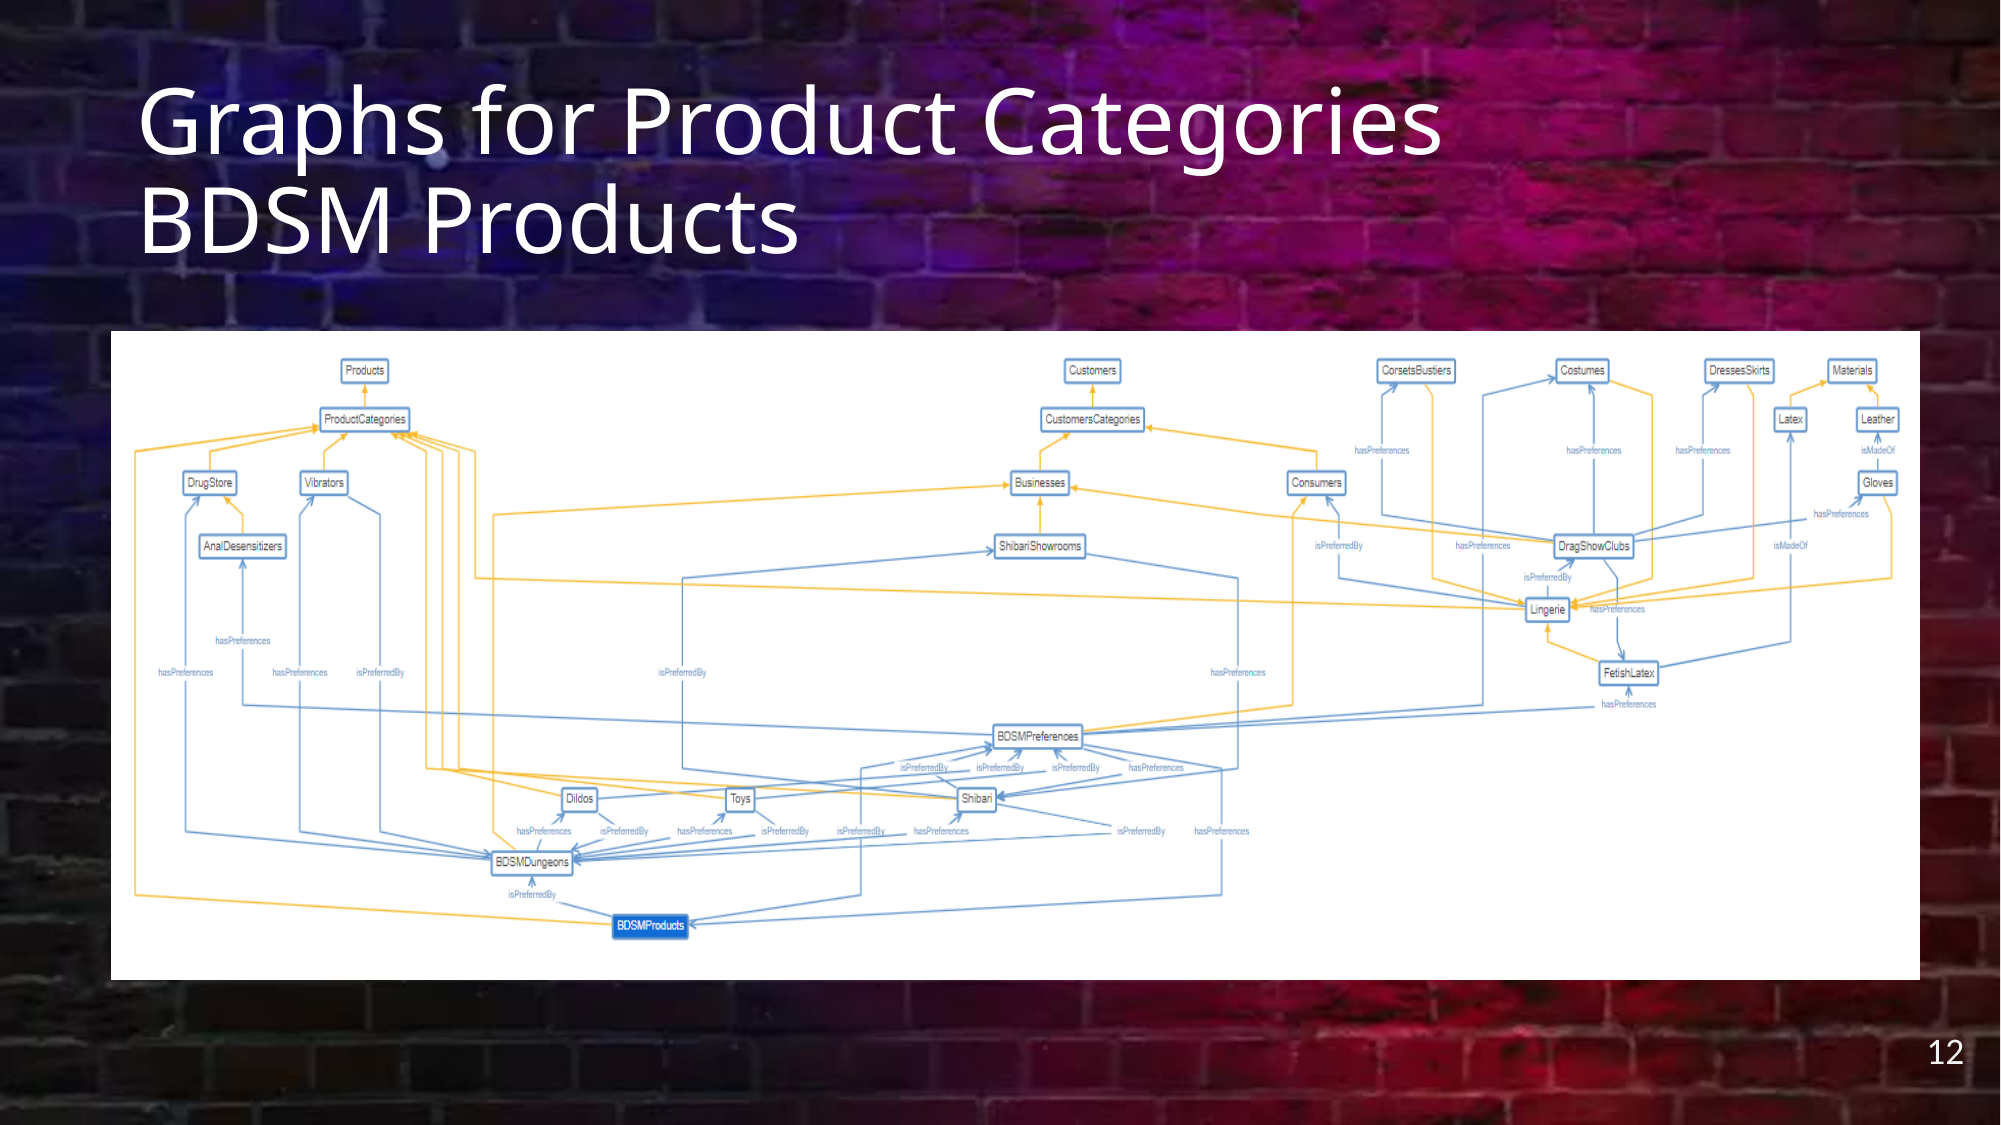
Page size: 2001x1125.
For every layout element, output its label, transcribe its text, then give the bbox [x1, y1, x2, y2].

text_box 12 [1911, 1019, 1985, 1080]
text_box Graphs for Product Categories BDSM Products [121, 65, 1847, 283]
picture [0, 0, 2001, 1125]
